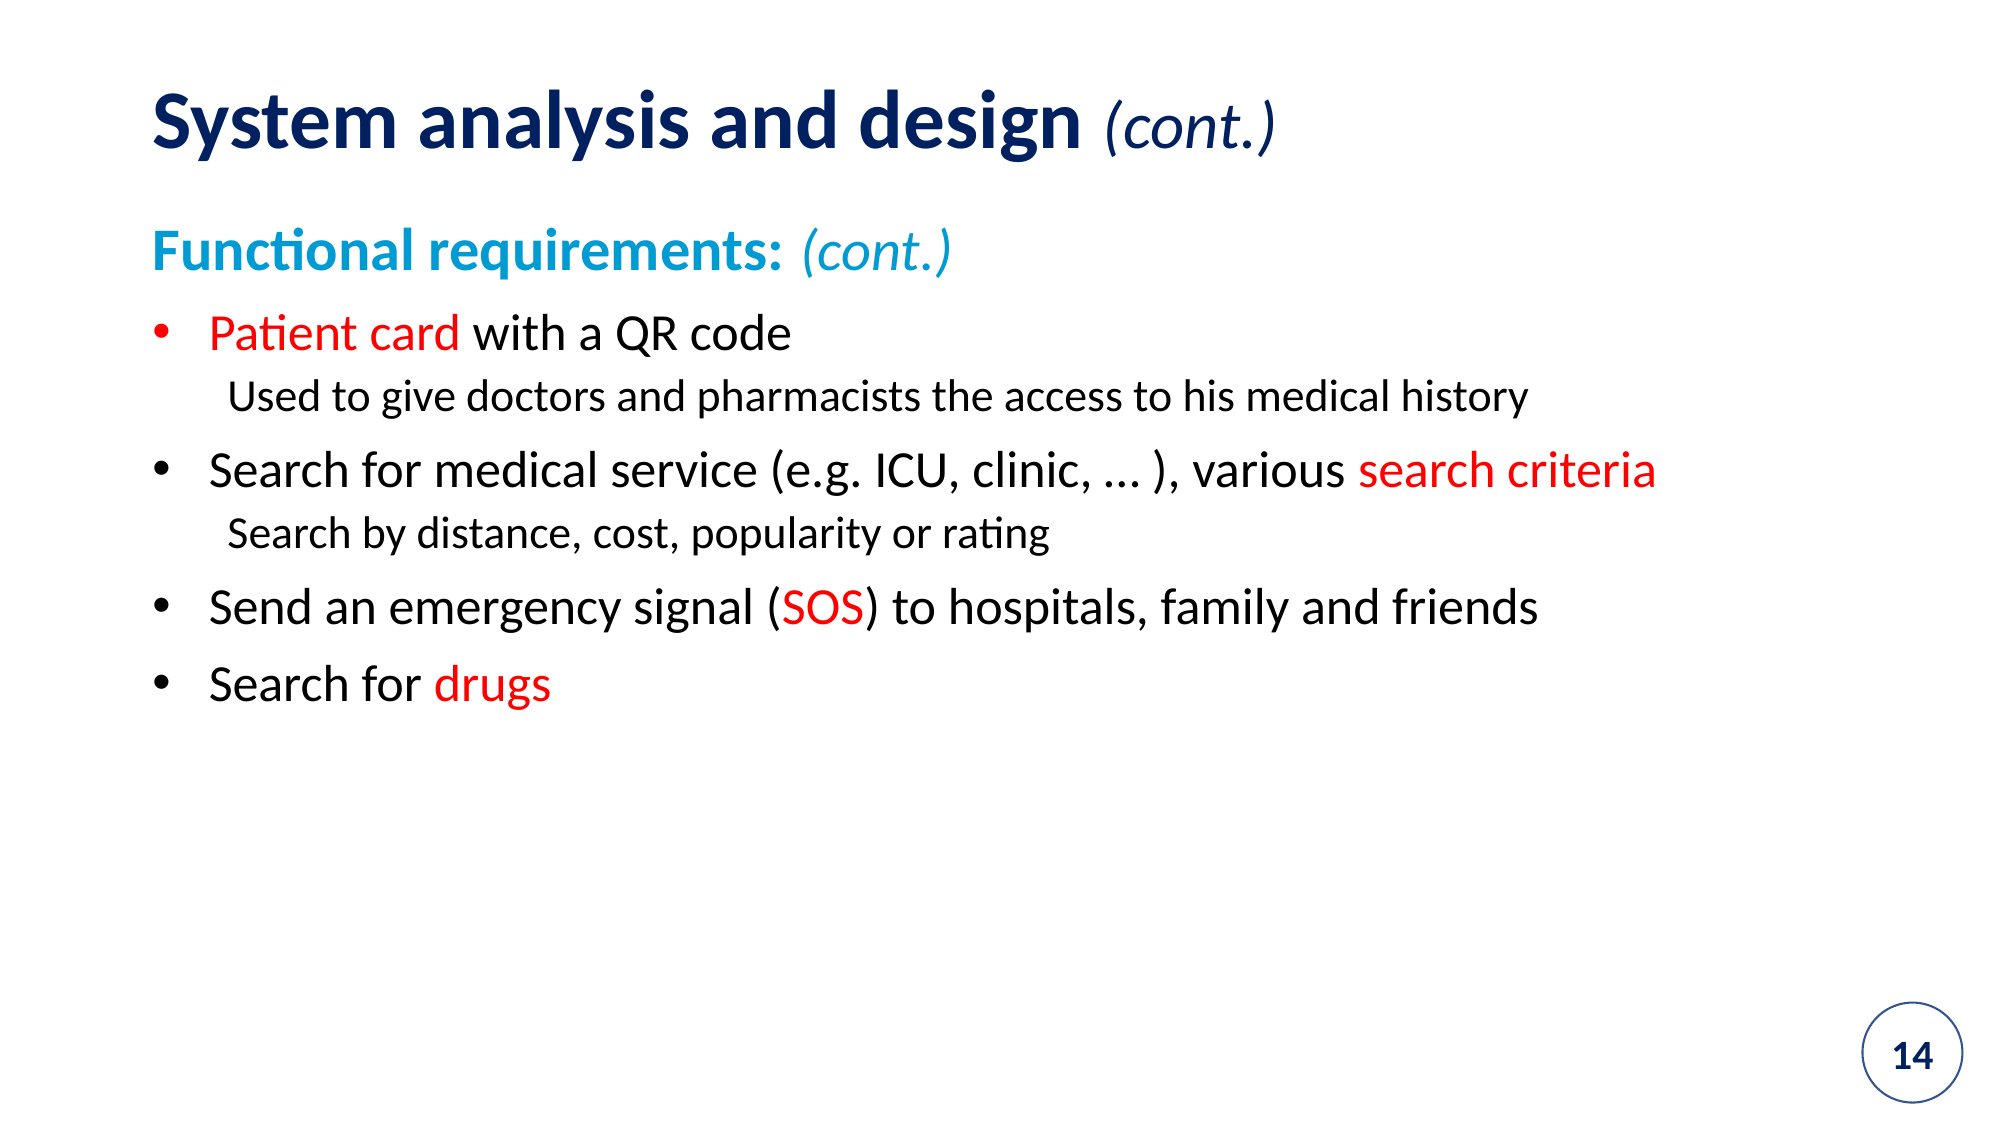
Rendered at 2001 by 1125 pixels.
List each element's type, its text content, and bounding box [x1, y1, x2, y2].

text_box [1861, 1001, 1964, 1104]
text_box Functional requirements: (cont.) Patient card with a QR code Used to give doctors and pharmacists the access to his medical history Search for medical service (e.g. ICU, clinic, … ), various search criteria Search by distance, cost, popularity or rating Send an emergency signal (SOS) to hospitals, family and friends Search for drugs [137, 205, 1863, 920]
text_box System analysis and design (cont.) [137, 64, 1750, 174]
slide_number 14 [1873, 1022, 1952, 1083]
